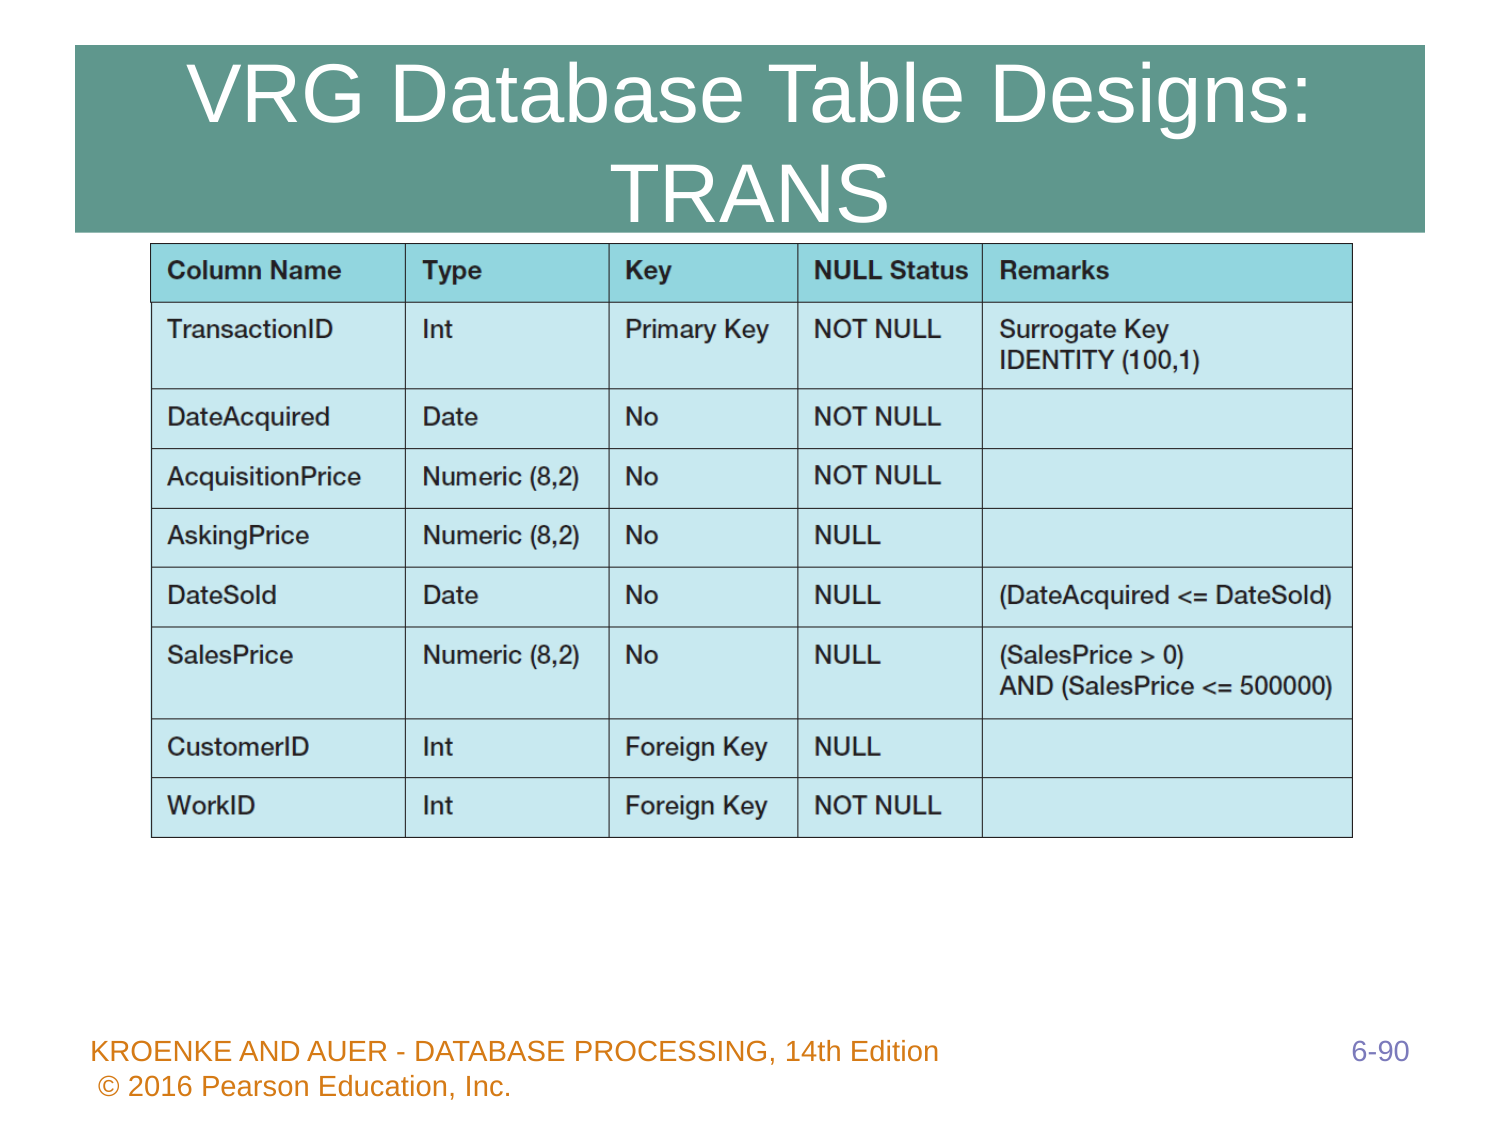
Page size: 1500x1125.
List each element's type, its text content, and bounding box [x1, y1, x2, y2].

title VRG Database Table Designs: TRANS [74, 44, 1426, 233]
picture [149, 243, 1353, 838]
footer KROENKE AND AUER - DATABASE PROCESSING, 14th Edition © 2016 Pearson Education, Inc. [74, 1024, 963, 1104]
slide_number 6-90 [1074, 1024, 1426, 1103]
